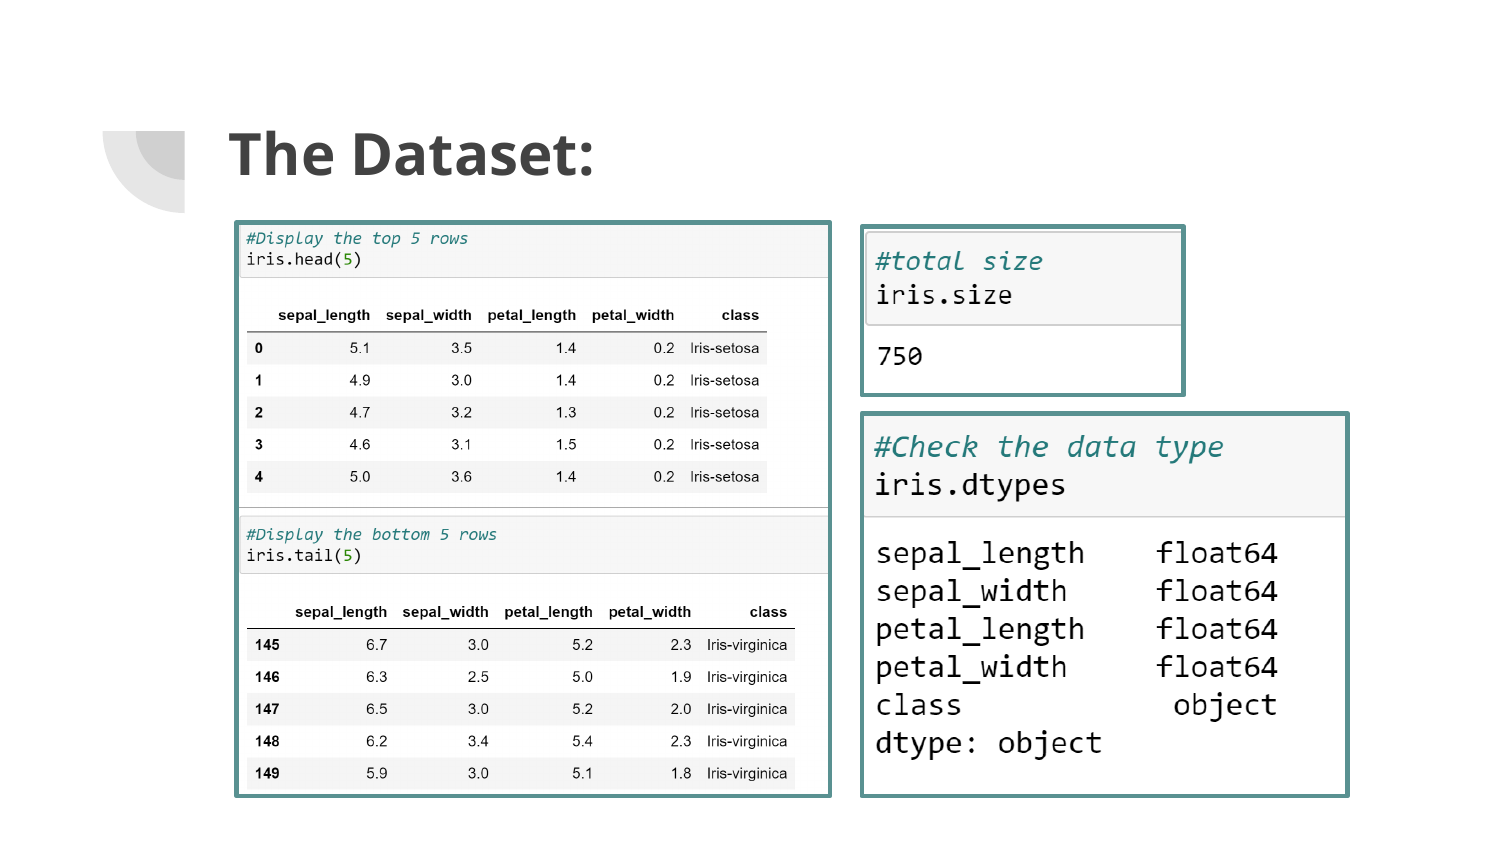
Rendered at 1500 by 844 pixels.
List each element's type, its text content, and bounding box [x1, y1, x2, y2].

picture [238, 224, 828, 794]
picture [863, 228, 1182, 393]
title The Dataset: [213, 98, 1368, 263]
picture [863, 415, 1346, 794]
